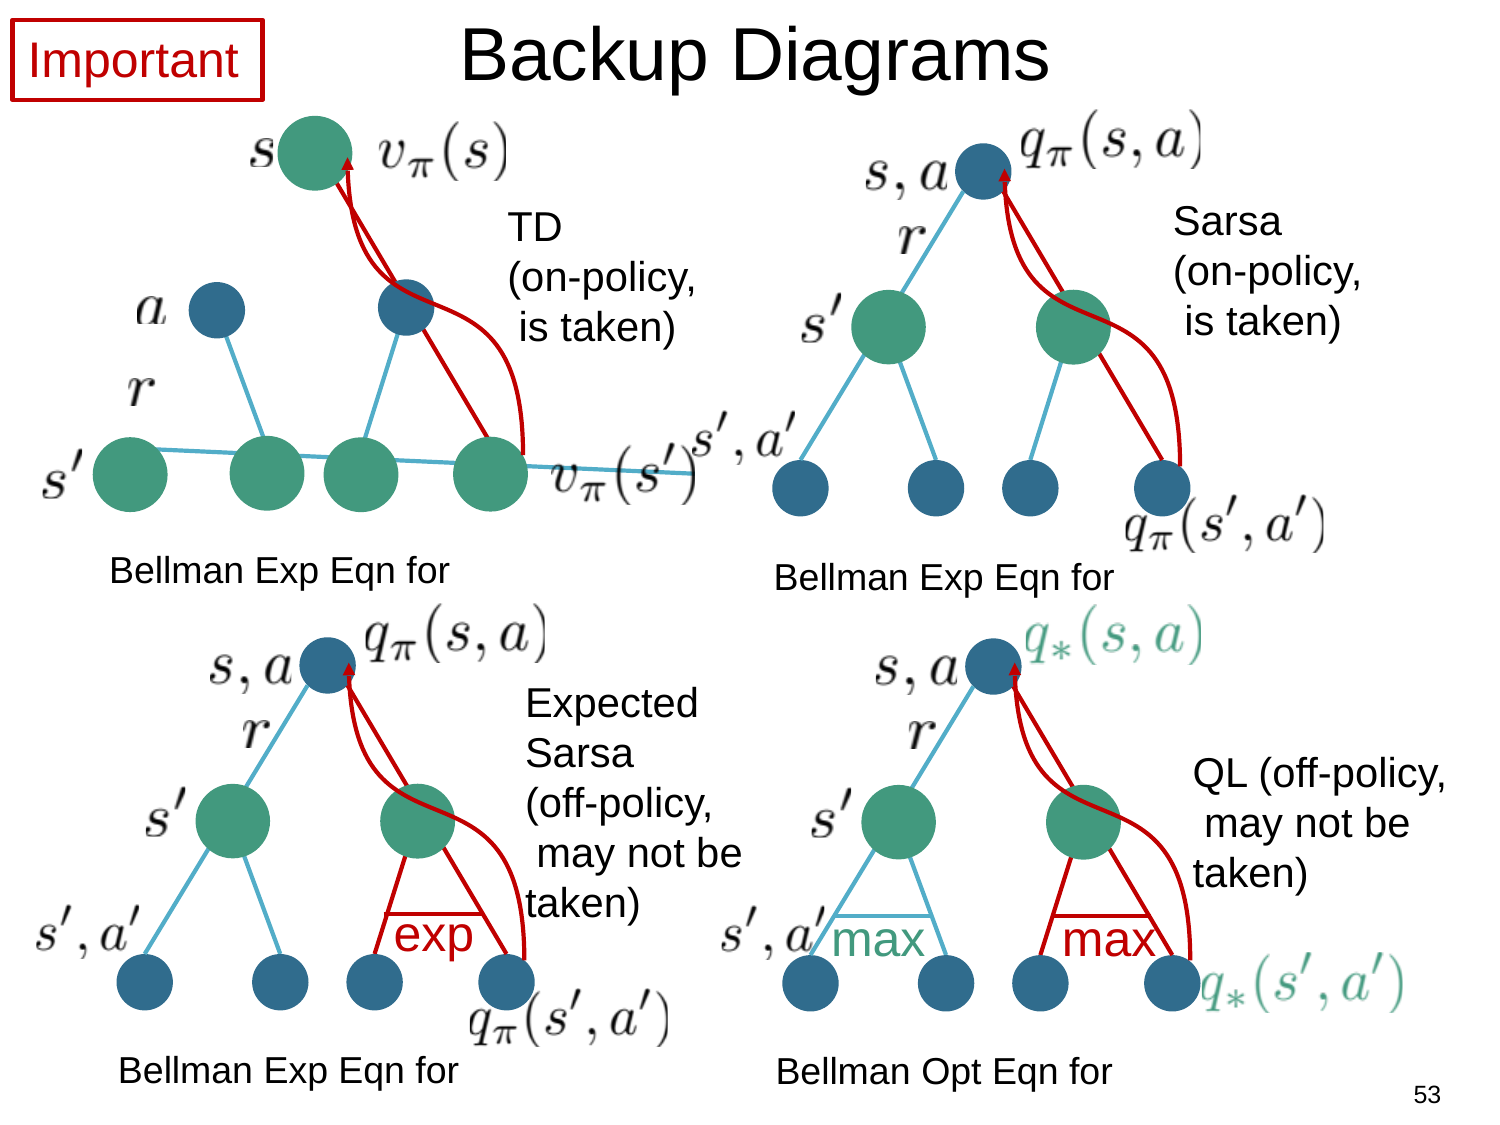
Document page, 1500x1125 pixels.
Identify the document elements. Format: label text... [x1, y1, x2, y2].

picture [378, 120, 507, 157]
picture [1020, 108, 1201, 170]
slide_number 53 [1106, 1070, 1457, 1112]
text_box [334, 179, 342, 449]
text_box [347, 157, 524, 456]
picture [801, 292, 842, 343]
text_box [1004, 168, 1181, 467]
text_box [278, 115, 353, 191]
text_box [771, 143, 1191, 517]
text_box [348, 662, 525, 961]
text_box [229, 453, 305, 511]
picture [865, 159, 948, 200]
picture [42, 448, 83, 499]
picture [1201, 951, 1404, 1013]
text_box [1014, 662, 1191, 961]
picture [128, 378, 156, 406]
text_box [453, 462, 528, 512]
text_box [323, 453, 399, 513]
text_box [721, 638, 1196, 1012]
picture [1025, 603, 1202, 665]
text_box [92, 437, 168, 513]
picture [250, 138, 274, 167]
picture [1125, 494, 1324, 554]
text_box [1196, 672, 1201, 953]
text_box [131, 179, 296, 449]
text_box Important [12, 19, 263, 100]
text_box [216, 309, 268, 449]
picture [550, 408, 796, 506]
title Backup Diagrams [431, 0, 1079, 122]
picture [898, 225, 927, 254]
picture [136, 296, 167, 325]
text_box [35, 602, 668, 1048]
